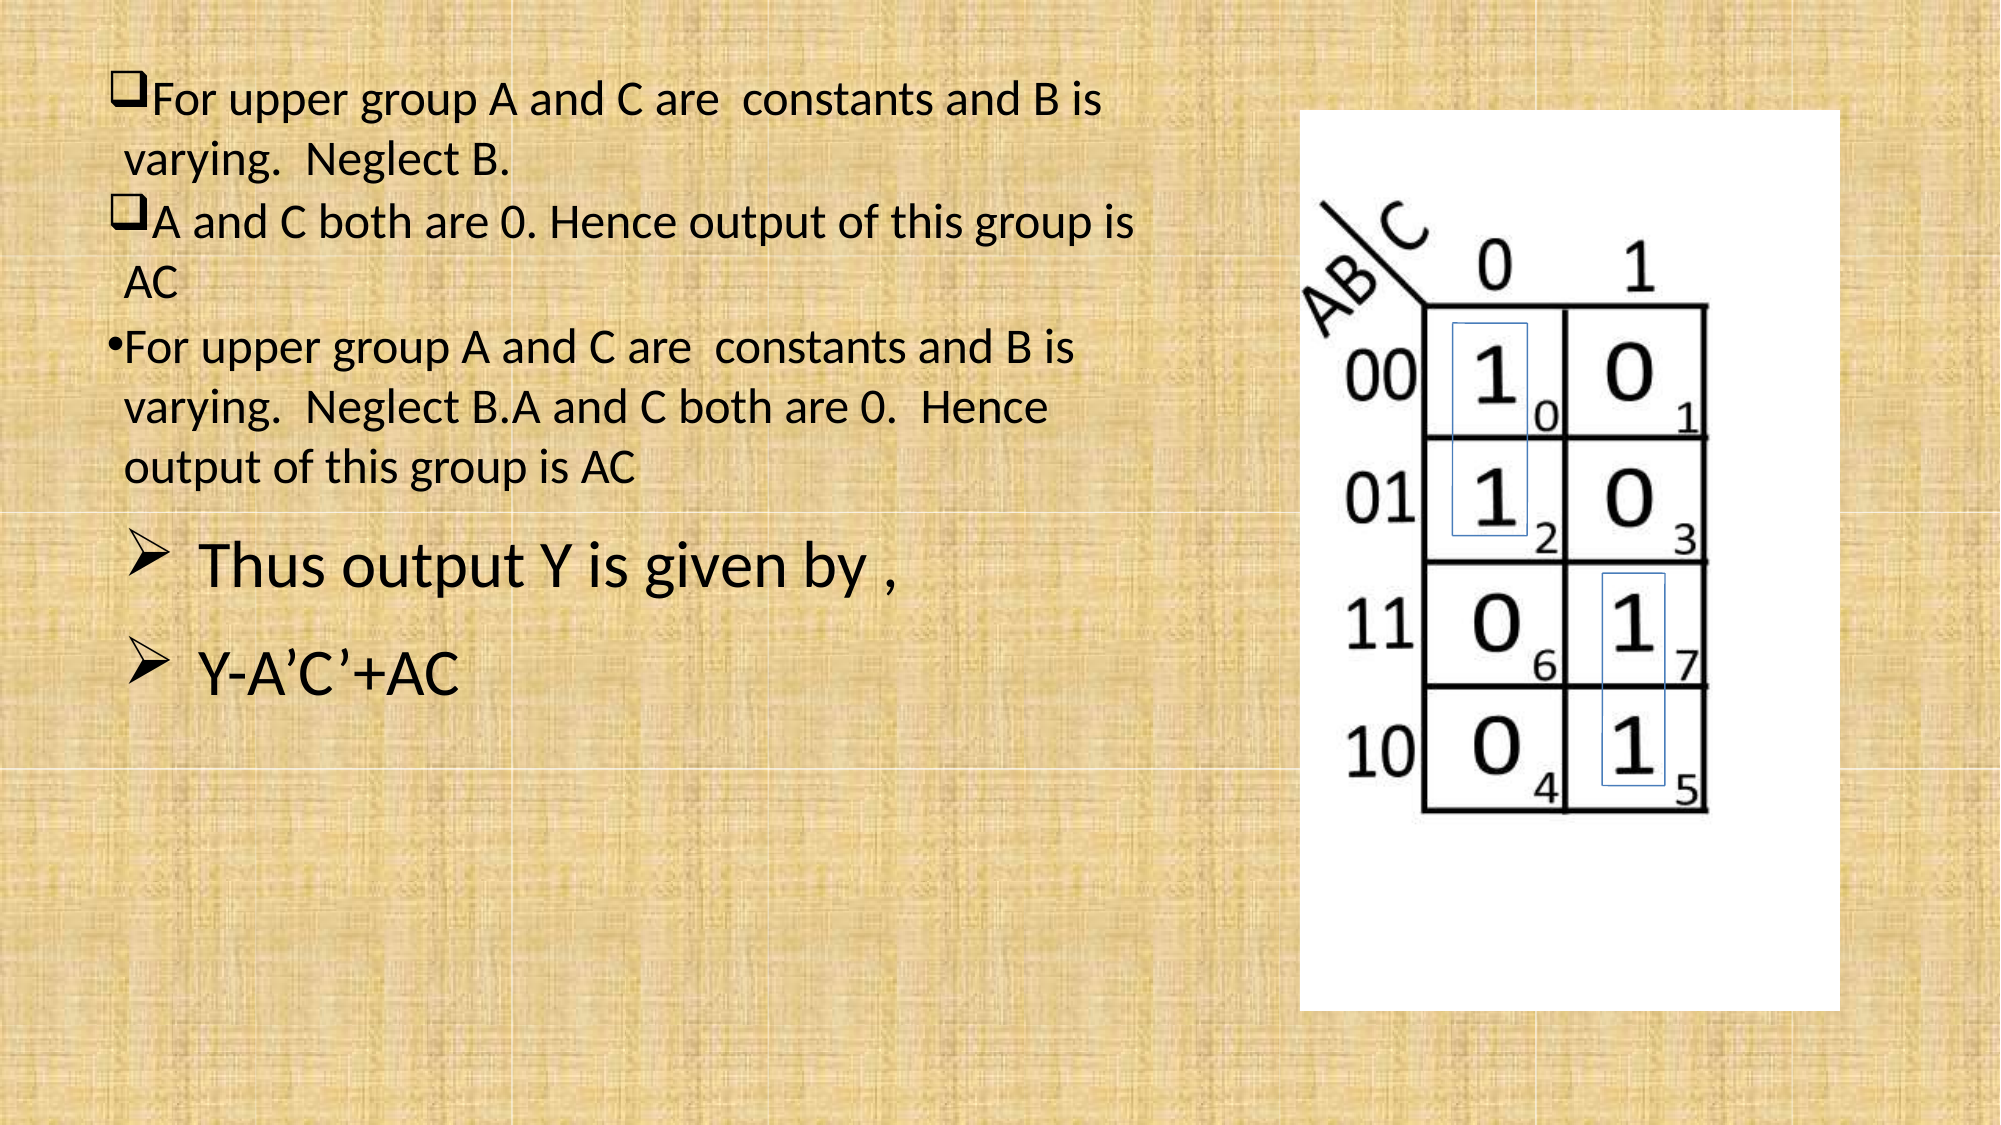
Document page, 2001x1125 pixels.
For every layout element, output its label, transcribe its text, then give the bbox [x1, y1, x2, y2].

text_box [0, 0, 2000, 1125]
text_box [1299, 110, 1840, 1011]
text_box For upper group A and C are constants and B is varying. Neglect B. A and C both are 0. Hence output of this group is AC For upper group A and C are constants and B is varying. Neglect B.A and C both are 0. Hence output of this group is AC Thus output Y is given by , Y-A’C’+AC [106, 63, 1205, 767]
